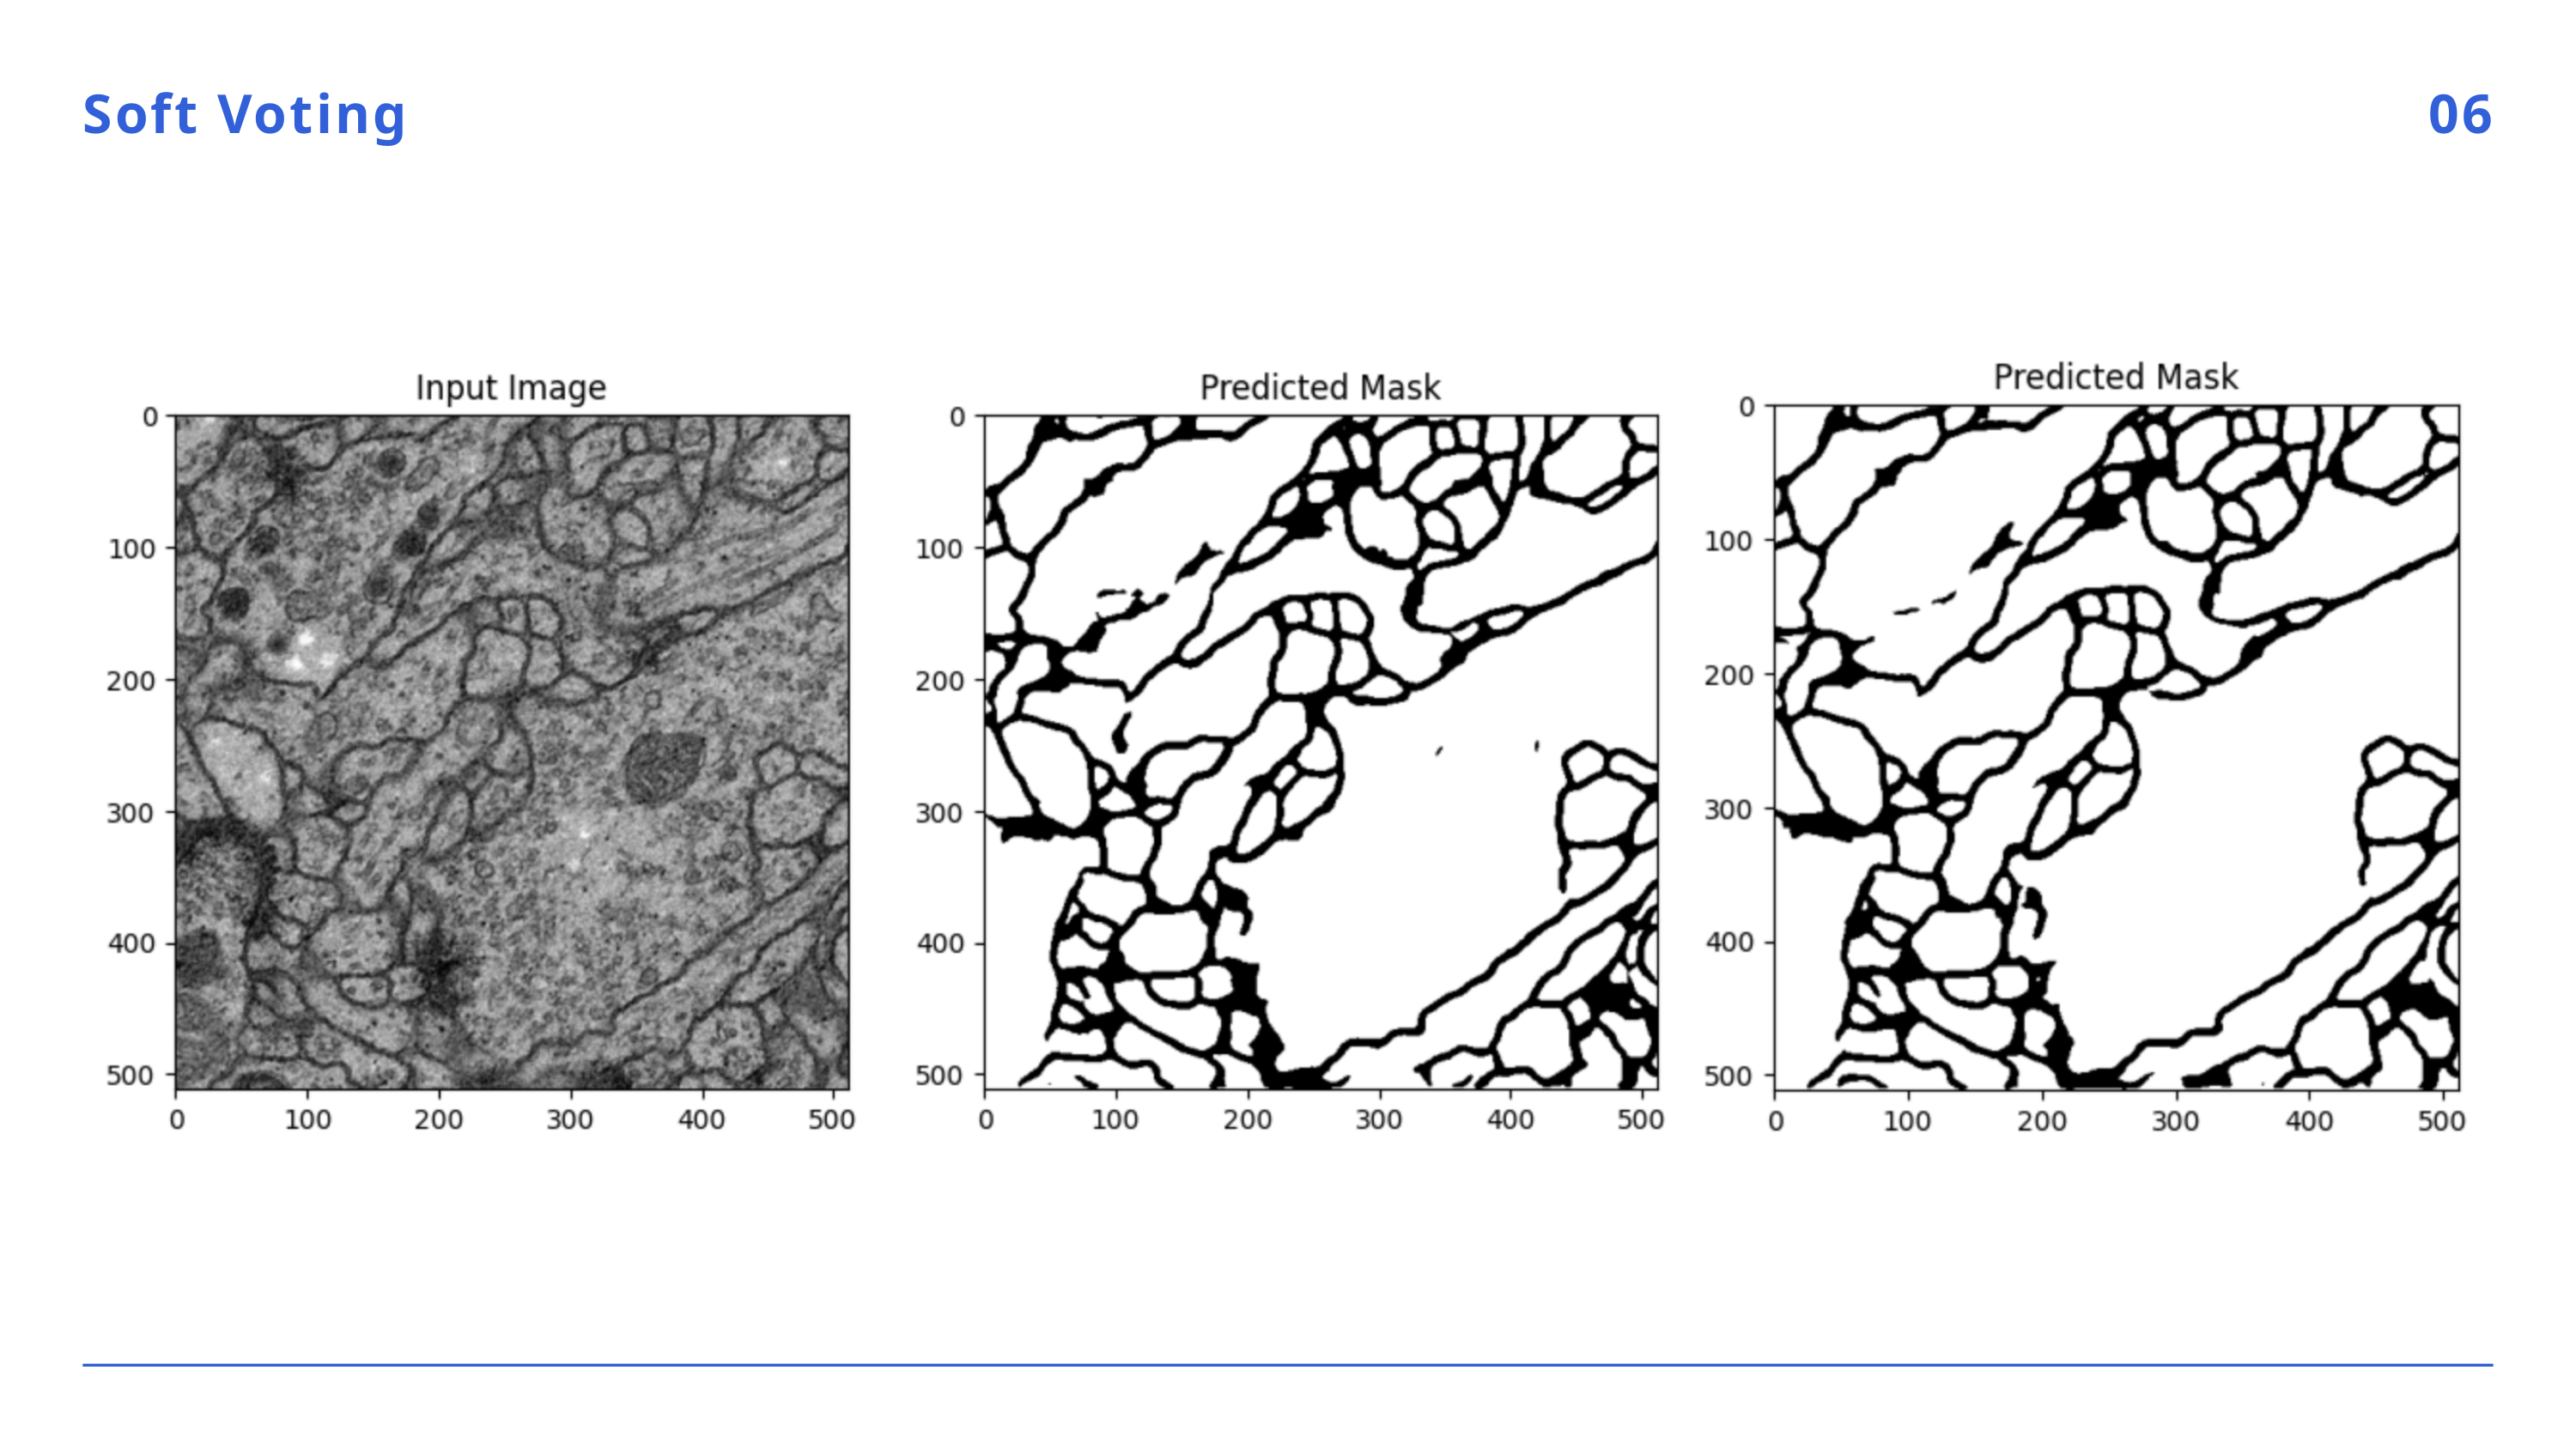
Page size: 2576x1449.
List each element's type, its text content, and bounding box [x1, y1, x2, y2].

text_box Soft Voting [82, 85, 720, 145]
text_box 06 [2093, 85, 2494, 145]
picture [94, 358, 2495, 1144]
